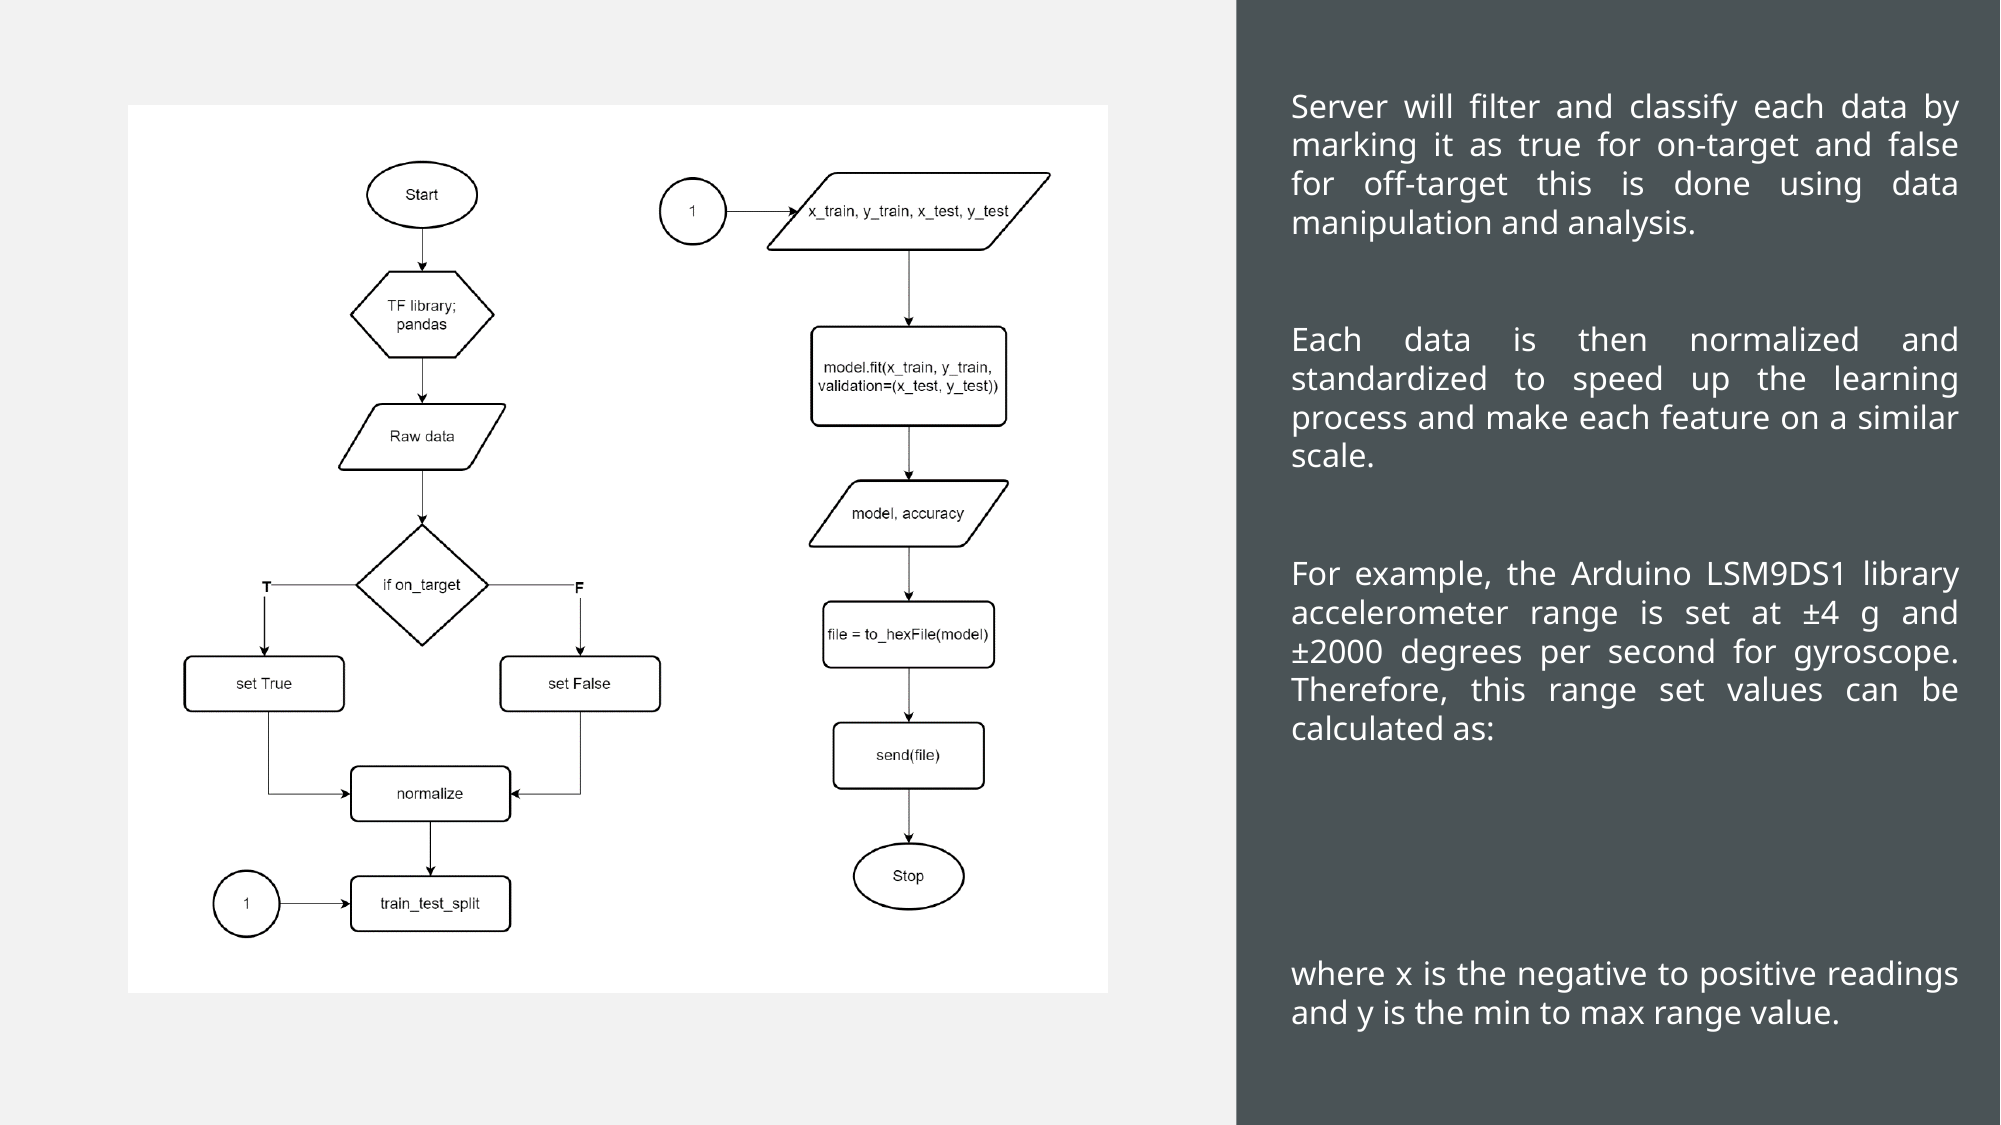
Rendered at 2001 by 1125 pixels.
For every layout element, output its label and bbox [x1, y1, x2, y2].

picture [128, 105, 1108, 993]
text_box [1236, 0, 2000, 1125]
text_box [0, 0, 1236, 1125]
